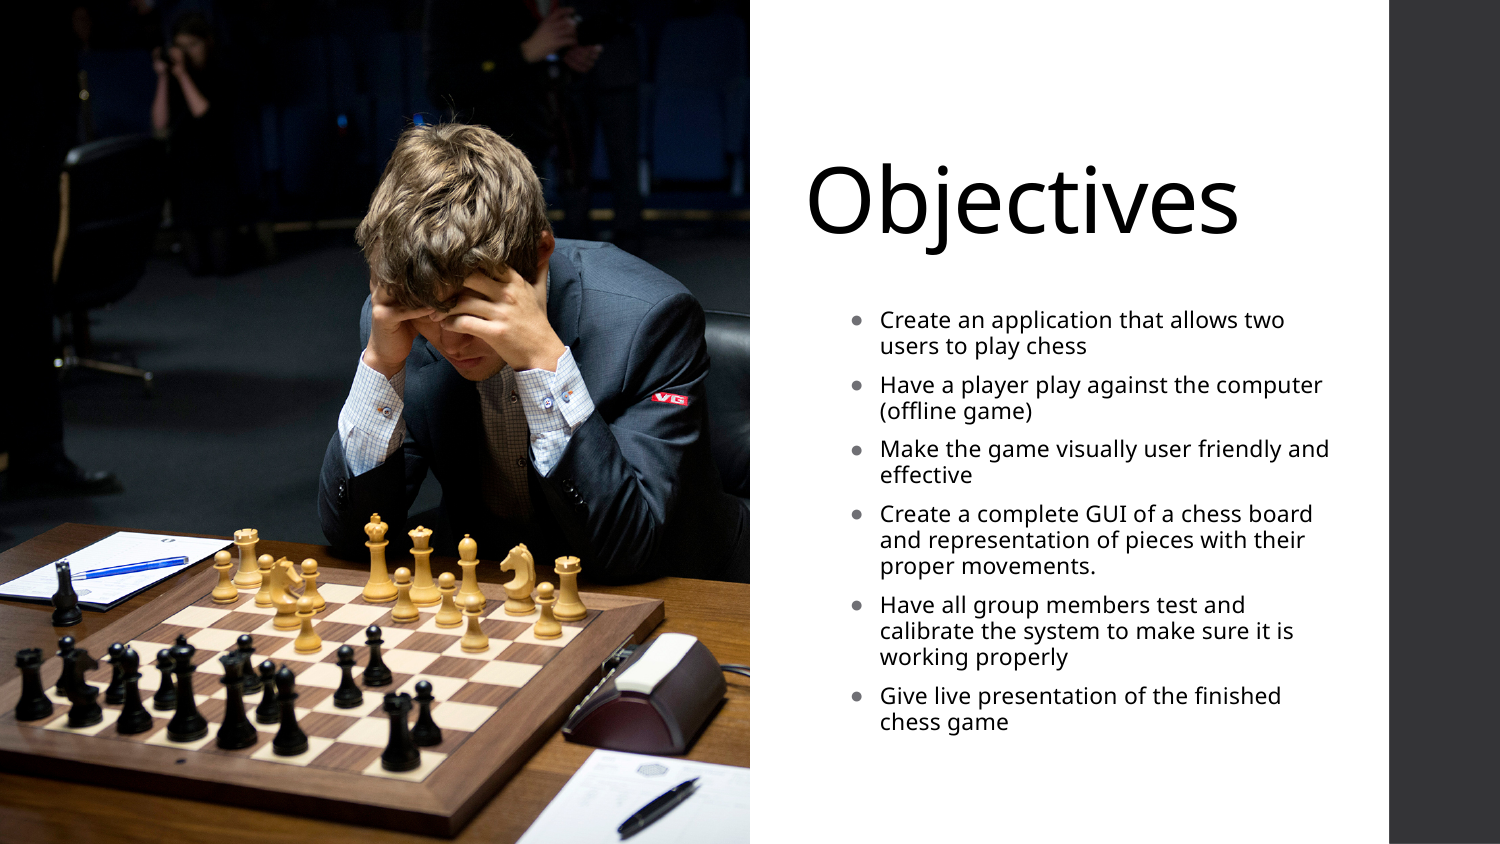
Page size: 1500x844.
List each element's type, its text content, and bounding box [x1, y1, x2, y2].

text_box [1388, 0, 1500, 844]
title Objectives [789, 66, 1348, 262]
list Create an application that allows two users to play chess Have a player play against the computer (offline game) Make the game visually user friendly and effective Create a complete GUI of a chess board and representation of pieces with their proper movements. Have all group members test and calibrate the system to make sure it is working properly Give live presentation of the finished chess game [789, 300, 1353, 778]
picture [0, 0, 751, 844]
